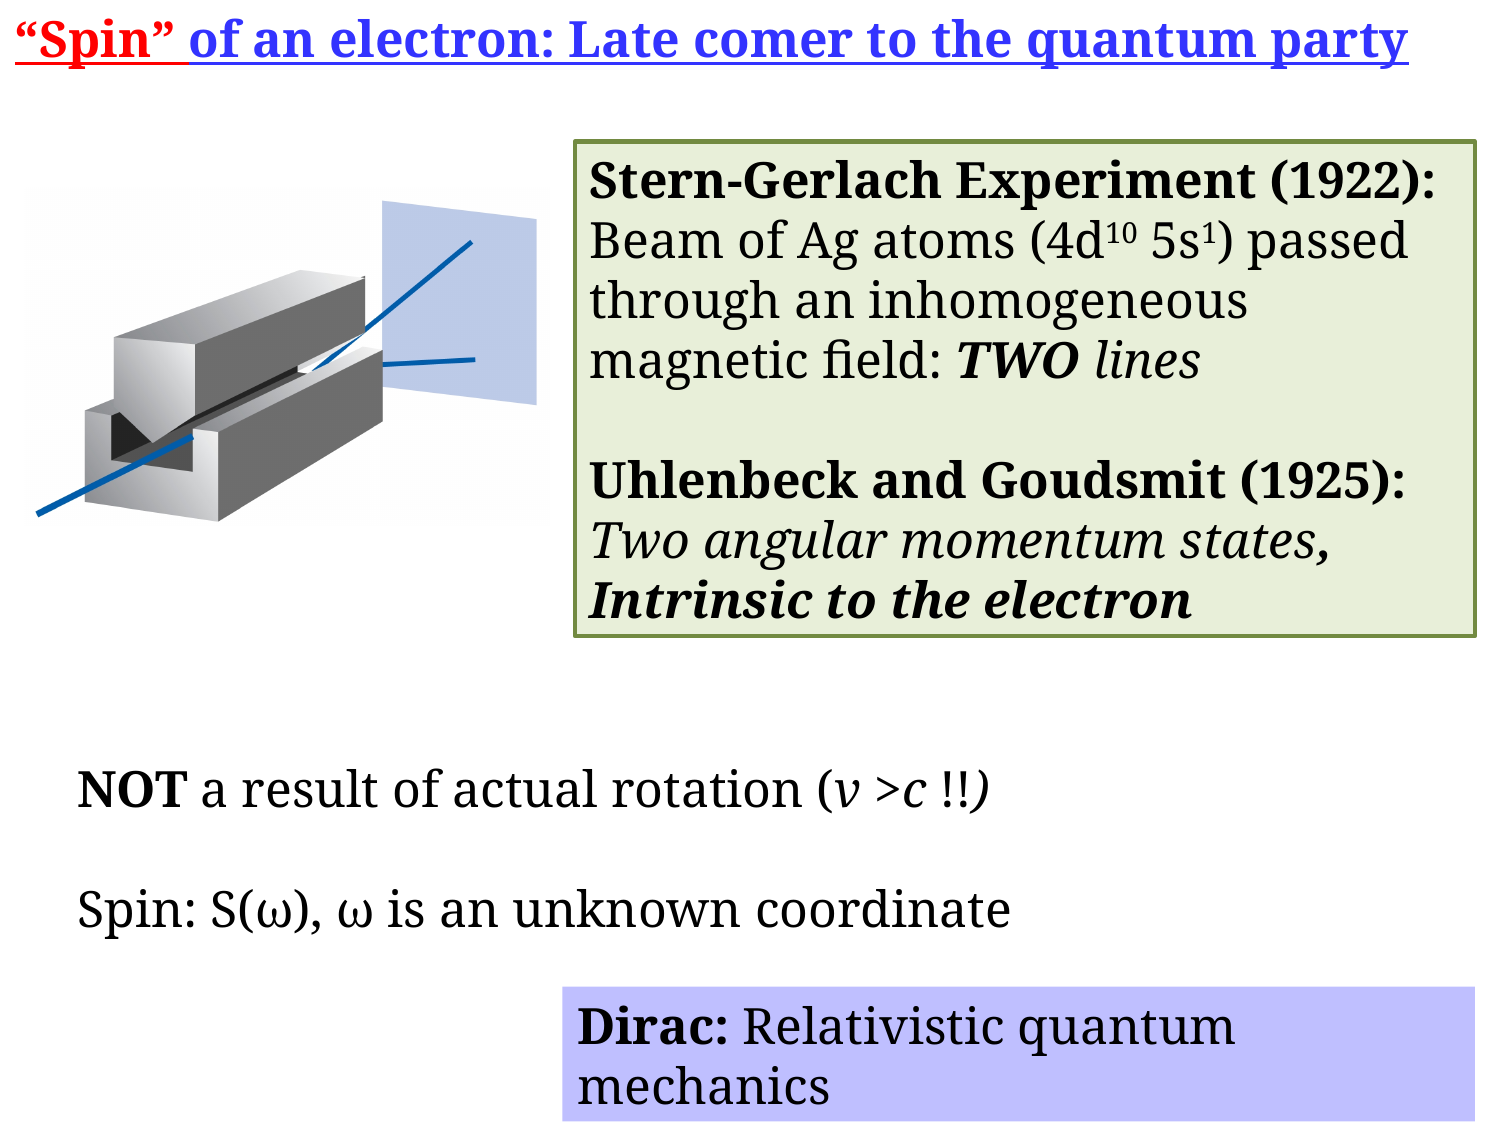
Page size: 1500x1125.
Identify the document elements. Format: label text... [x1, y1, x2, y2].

text_box Dirac: Relativistic quantum mechanics [562, 986, 1475, 1122]
picture [24, 187, 550, 526]
text_box “Spin” of an electron: Late comer to the quantum party [0, 0, 1488, 76]
text_box Stern-Gerlach Experiment (1922): Beam of Ag atoms (4d10 5s1) passed through an inhomogeneous magnetic field: TWO lines Uhlenbeck and Goudsmit (1925): Two angular momentum states, Intrinsic to the electron [573, 139, 1477, 638]
text_box NOT a result of actual rotation (v >c !!) Spin: S(ω), ω is an unknown coordinate [62, 749, 1438, 945]
